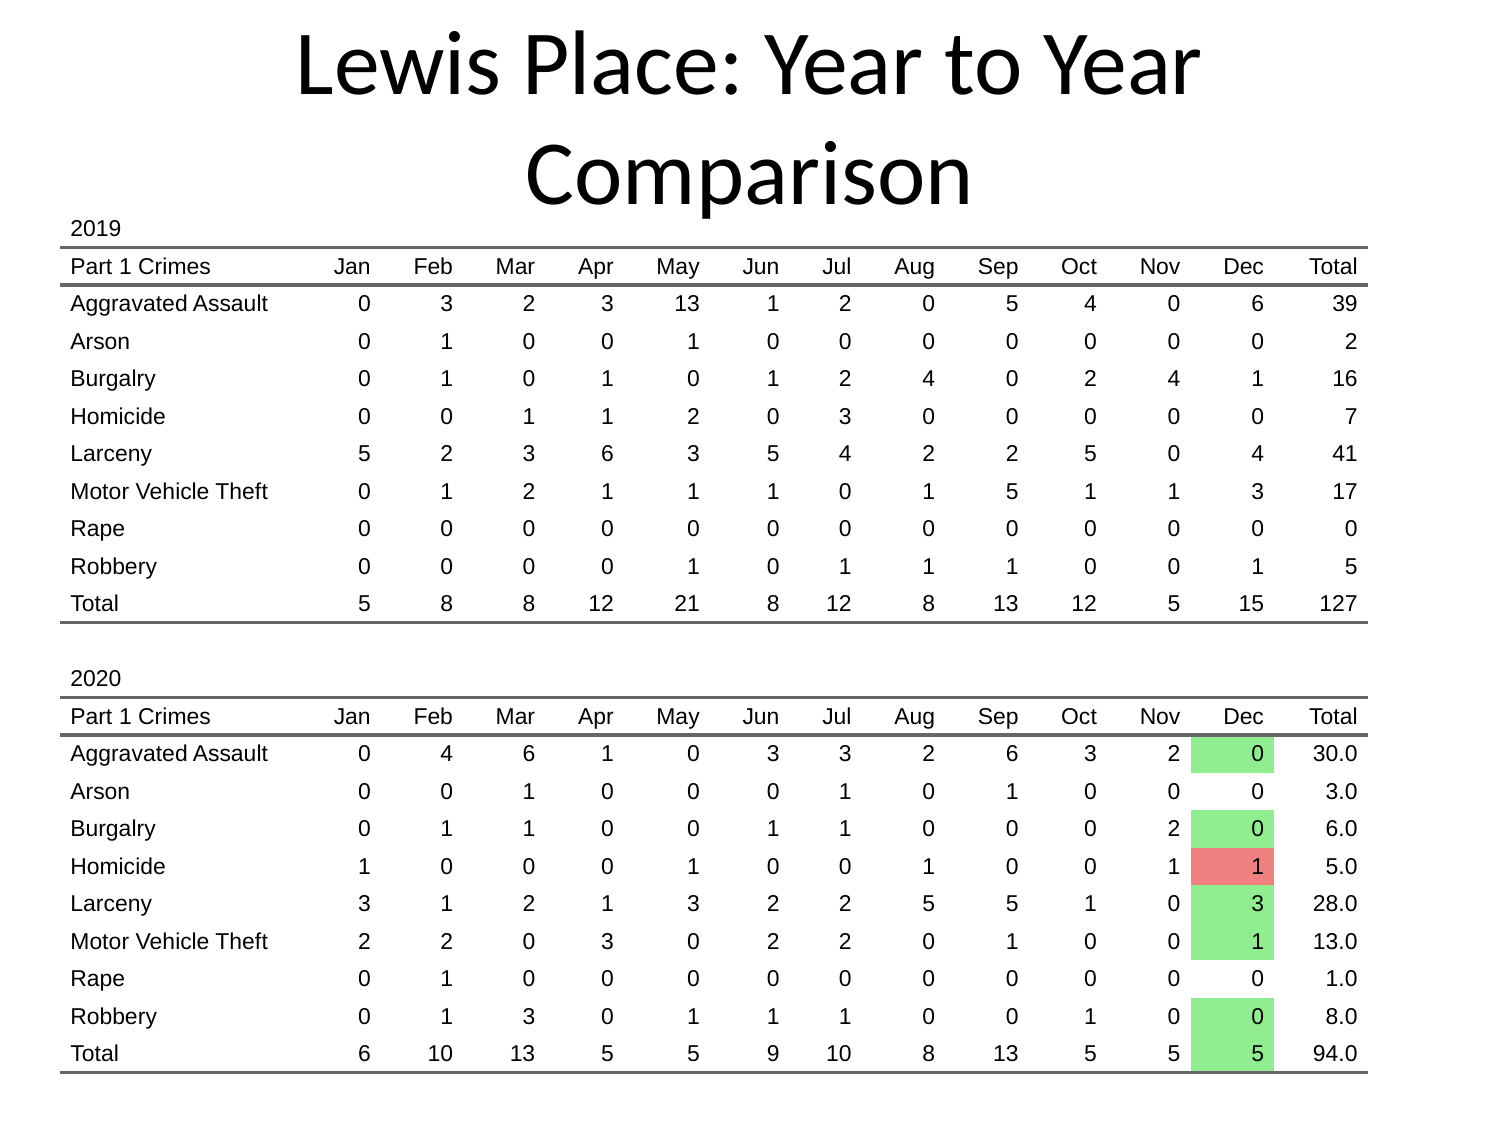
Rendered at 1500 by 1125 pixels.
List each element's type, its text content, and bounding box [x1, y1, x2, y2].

table_cell 8 [381, 585, 463, 621]
table_cell 1 [463, 398, 546, 435]
table_cell Motor Vehicle Theft [60, 473, 301, 510]
table_cell 1 [381, 810, 463, 848]
table_cell 2 [790, 287, 862, 323]
table_cell Part 1 Crimes [60, 249, 301, 283]
table_cell 0 [381, 510, 463, 548]
table_cell 12 [1029, 585, 1107, 621]
table_cell 2 [1107, 737, 1191, 773]
table_cell Jan [301, 699, 381, 733]
table_cell 0 [301, 773, 381, 810]
table_cell 0 [790, 960, 862, 998]
table_cell 13 [463, 1035, 546, 1071]
table_cell 0 [381, 848, 463, 885]
table_cell 0 [546, 848, 624, 885]
table_cell 94.0 [1274, 1035, 1368, 1071]
table_cell 0 [381, 398, 463, 435]
table_cell 0 [1107, 287, 1191, 323]
table_cell 12 [546, 585, 624, 621]
table_cell Sep [945, 249, 1029, 283]
table_cell 1 [381, 473, 463, 510]
table_cell Arson [60, 323, 301, 360]
table_cell Rape [60, 960, 301, 998]
table_cell Total [1274, 699, 1368, 733]
table_cell 0 [1191, 510, 1274, 548]
table_cell 13 [945, 585, 1029, 621]
table_cell 1 [1107, 848, 1191, 885]
table_cell 0 [463, 360, 546, 398]
table_cell 1 [710, 473, 790, 510]
table_cell 3 [790, 398, 862, 435]
table_cell 3 [463, 435, 546, 473]
table_cell 1 [710, 287, 790, 323]
table_cell 0 [301, 998, 381, 1035]
table_cell 0 [624, 737, 710, 773]
table_cell 3 [301, 885, 381, 923]
table_cell Mar [463, 699, 546, 733]
table_cell 4 [1107, 360, 1191, 398]
table_cell 0 [1191, 998, 1274, 1035]
table_cell 0 [463, 548, 546, 585]
table_cell 8 [710, 585, 790, 621]
table_cell 0 [624, 510, 710, 548]
table_cell Feb [381, 699, 463, 733]
table_cell Nov [1107, 699, 1191, 733]
table_cell 5.0 [1274, 848, 1368, 885]
table_cell 3 [381, 287, 463, 323]
table_cell 3 [624, 885, 710, 923]
table_cell 2 [710, 923, 790, 960]
table_cell 3 [1029, 737, 1107, 773]
table_cell 0 [862, 923, 945, 960]
table_cell 1 [624, 323, 710, 360]
table_cell 13 [945, 1035, 1029, 1071]
table_cell 0 [710, 848, 790, 885]
table_cell 0 [1107, 510, 1191, 548]
table_cell 2 [381, 435, 463, 473]
table_cell 1 [862, 473, 945, 510]
table_cell 8 [463, 585, 546, 621]
table_cell 0 [381, 773, 463, 810]
table_cell 1 [463, 773, 546, 810]
table_cell 0 [546, 998, 624, 1035]
table_cell 1 [463, 810, 546, 848]
table_cell Total [60, 1035, 301, 1071]
table_cell Burgalry [60, 360, 301, 398]
table_cell 3 [790, 737, 862, 773]
table_cell 13 [624, 287, 710, 323]
table_cell Larceny [60, 885, 301, 923]
table_cell 5 [710, 435, 790, 473]
table_cell 0 [945, 960, 1029, 998]
table_cell 0 [381, 548, 463, 585]
table_cell 0 [1029, 510, 1107, 548]
table_cell Jul [790, 699, 862, 733]
table_cell 5 [301, 435, 381, 473]
table_cell Larceny [60, 435, 301, 473]
table_cell Homicide [60, 398, 301, 435]
table_cell 1.0 [1274, 960, 1368, 998]
table_cell 6 [301, 1035, 381, 1071]
table_cell Feb [381, 249, 463, 283]
table_cell 0 [301, 510, 381, 548]
table_cell 0 [710, 960, 790, 998]
table_cell 1 [945, 548, 1029, 585]
table_cell 0 [945, 810, 1029, 848]
table_cell Aug [862, 699, 945, 733]
table_cell 0 [1191, 737, 1274, 773]
table_cell 0 [301, 287, 381, 323]
table_cell 0 [1107, 548, 1191, 585]
table_cell 0 [546, 960, 624, 998]
table_header 2020 [60, 660, 1368, 696]
table_cell 41 [1274, 435, 1368, 473]
table_cell 8 [862, 585, 945, 621]
table_cell 0 [862, 810, 945, 848]
table_cell 0 [463, 848, 546, 885]
table_cell Rape [60, 510, 301, 548]
table_cell 2 [381, 923, 463, 960]
table_cell Dec [1191, 699, 1274, 733]
table_cell 1 [862, 548, 945, 585]
table_cell 0 [463, 923, 546, 960]
table_cell 39 [1274, 287, 1368, 323]
table_cell 1 [1191, 923, 1274, 960]
table_cell 0 [301, 810, 381, 848]
table_cell 1 [1029, 473, 1107, 510]
table_cell 0 [945, 998, 1029, 1035]
table_cell 0 [862, 960, 945, 998]
table_cell 0 [1274, 510, 1368, 548]
table_cell 2 [790, 885, 862, 923]
table_cell 1 [790, 773, 862, 810]
table_cell 1 [381, 885, 463, 923]
table_cell 0 [1029, 398, 1107, 435]
table_cell 0 [862, 287, 945, 323]
table_cell 3 [546, 923, 624, 960]
table_cell 1 [546, 360, 624, 398]
table_cell 5 [301, 585, 381, 621]
table_cell 1 [710, 998, 790, 1035]
table_cell 8.0 [1274, 998, 1368, 1035]
table_cell 1 [790, 810, 862, 848]
table_cell 1 [862, 848, 945, 885]
table_cell Total [1274, 249, 1368, 283]
table_cell 0 [463, 960, 546, 998]
table_cell 6.0 [1274, 810, 1368, 848]
table_cell 1 [381, 998, 463, 1035]
table_cell 0 [546, 548, 624, 585]
table_cell 0 [790, 473, 862, 510]
table_cell 6 [546, 435, 624, 473]
table_cell Homicide [60, 848, 301, 885]
table_cell 3 [710, 737, 790, 773]
table_cell 0 [790, 323, 862, 360]
table_cell 0 [301, 323, 381, 360]
table_cell 0 [945, 398, 1029, 435]
table_cell 4 [1191, 435, 1274, 473]
table_cell 10 [381, 1035, 463, 1071]
table_cell 0 [546, 810, 624, 848]
table_cell 28.0 [1274, 885, 1368, 923]
table_cell 0 [1029, 323, 1107, 360]
table_cell 3 [624, 435, 710, 473]
table_cell 0 [301, 737, 381, 773]
table_cell 0 [1029, 810, 1107, 848]
table_cell 0 [1107, 398, 1191, 435]
table_cell 5 [945, 287, 1029, 323]
table_cell 0 [1029, 960, 1107, 998]
title Lewis Place: Year to Year Comparison [60, 60, 1440, 165]
table_cell 0 [546, 773, 624, 810]
table_cell 3 [1191, 473, 1274, 510]
table_cell Robbery [60, 998, 301, 1035]
table_cell 0 [624, 960, 710, 998]
table_cell 4 [381, 737, 463, 773]
table_cell 9 [710, 1035, 790, 1071]
table_cell 3 [463, 998, 546, 1035]
table_cell 0 [301, 473, 381, 510]
table_cell May [624, 249, 710, 283]
table_cell 0 [1107, 885, 1191, 923]
table_cell Jul [790, 249, 862, 283]
table_cell 4 [862, 360, 945, 398]
table_cell 2 [1274, 323, 1368, 360]
table_cell 12 [790, 585, 862, 621]
table_cell 0 [463, 510, 546, 548]
table_cell 2 [790, 360, 862, 398]
table_cell 2 [862, 435, 945, 473]
table_cell 5 [862, 885, 945, 923]
table_cell 5 [1029, 435, 1107, 473]
table_cell 0 [1107, 923, 1191, 960]
table_cell 1 [381, 360, 463, 398]
table_cell Arson [60, 773, 301, 810]
table_cell 5 [945, 885, 1029, 923]
table_cell 0 [624, 773, 710, 810]
table_header 2019 [60, 210, 1368, 246]
table_cell 3 [1191, 885, 1274, 923]
table_cell 1 [945, 773, 1029, 810]
table_cell 0 [1107, 773, 1191, 810]
table_cell 0 [710, 548, 790, 585]
table_cell 0 [1029, 773, 1107, 810]
table_cell 2 [1029, 360, 1107, 398]
table_cell 8 [862, 1035, 945, 1071]
table_cell 0 [790, 510, 862, 548]
table_cell 1 [1107, 473, 1191, 510]
table_cell 0 [301, 548, 381, 585]
table_cell 0 [862, 510, 945, 548]
table_cell Robbery [60, 548, 301, 585]
table_cell 2 [1107, 810, 1191, 848]
table_cell 2 [790, 923, 862, 960]
table_cell 0 [862, 998, 945, 1035]
table_cell 0 [1029, 548, 1107, 585]
table_cell 0 [463, 323, 546, 360]
table_cell 1 [1191, 848, 1274, 885]
table_cell 5 [1029, 1035, 1107, 1071]
table_cell 2 [463, 885, 546, 923]
table_cell 1 [1029, 998, 1107, 1035]
table_cell 7 [1274, 398, 1368, 435]
table_cell 0 [1107, 998, 1191, 1035]
table_cell 6 [463, 737, 546, 773]
table_cell Jan [301, 249, 381, 283]
table_cell 2 [624, 398, 710, 435]
table_cell 10 [790, 1035, 862, 1071]
table_cell 1 [1029, 885, 1107, 923]
table_cell 127 [1274, 585, 1368, 621]
table_cell 15 [1191, 585, 1274, 621]
table_cell 5 [1191, 1035, 1274, 1071]
table_cell 3 [546, 287, 624, 323]
table_cell Jun [710, 699, 790, 733]
table_cell 4 [790, 435, 862, 473]
table_cell 1 [790, 548, 862, 585]
table_cell 0 [301, 960, 381, 998]
table_cell 3.0 [1274, 773, 1368, 810]
table_cell Apr [546, 249, 624, 283]
table_cell Aggravated Assault [60, 287, 301, 323]
table_cell 0 [301, 398, 381, 435]
table_cell 17 [1274, 473, 1368, 510]
table_cell 1 [546, 737, 624, 773]
table_cell 0 [624, 360, 710, 398]
table_cell Aggravated Assault [60, 737, 301, 773]
table_cell 1 [546, 885, 624, 923]
table_cell 0 [1191, 810, 1274, 848]
table_cell 0 [624, 810, 710, 848]
table_cell Sep [945, 699, 1029, 733]
table_cell 5 [945, 473, 1029, 510]
table_cell 0 [710, 398, 790, 435]
table_cell Part 1 Crimes [60, 699, 301, 733]
table_cell 0 [1191, 323, 1274, 360]
table_cell 0 [862, 323, 945, 360]
table_cell 21 [624, 585, 710, 621]
table_cell 0 [862, 398, 945, 435]
table_cell 1 [546, 473, 624, 510]
table_cell 1 [710, 810, 790, 848]
table_cell 1 [710, 360, 790, 398]
table_cell Nov [1107, 249, 1191, 283]
table_cell 0 [1107, 323, 1191, 360]
table_cell 0 [546, 510, 624, 548]
table_cell 1 [1191, 360, 1274, 398]
table_cell 0 [1191, 773, 1274, 810]
table_cell 2 [463, 287, 546, 323]
table_cell 0 [945, 848, 1029, 885]
table_cell 1 [945, 923, 1029, 960]
table_cell Jun [710, 249, 790, 283]
table_cell Oct [1029, 249, 1107, 283]
table_cell 2 [463, 473, 546, 510]
table_cell 6 [945, 737, 1029, 773]
table_cell 1 [546, 398, 624, 435]
table_cell 6 [1191, 287, 1274, 323]
table_cell 1 [624, 848, 710, 885]
table_cell 1 [1191, 548, 1274, 585]
table_cell Dec [1191, 249, 1274, 283]
table_cell 16 [1274, 360, 1368, 398]
table_cell 5 [1107, 1035, 1191, 1071]
table_cell 1 [790, 998, 862, 1035]
table_cell Burgalry [60, 810, 301, 848]
table_cell 5 [1107, 585, 1191, 621]
table_cell 2 [301, 923, 381, 960]
table_cell Mar [463, 249, 546, 283]
table_cell 0 [945, 360, 1029, 398]
table_cell May [624, 699, 710, 733]
table_cell 1 [624, 548, 710, 585]
table_cell 0 [624, 923, 710, 960]
table_cell 0 [1029, 923, 1107, 960]
table_cell 5 [624, 1035, 710, 1071]
table_cell Aug [862, 249, 945, 283]
table_cell 0 [710, 323, 790, 360]
table_cell 0 [1191, 960, 1274, 998]
table_cell 0 [862, 773, 945, 810]
table_cell 0 [1029, 848, 1107, 885]
table_cell 0 [546, 323, 624, 360]
table_cell 1 [381, 323, 463, 360]
table_cell 0 [945, 323, 1029, 360]
table_cell 0 [1107, 960, 1191, 998]
table_cell 1 [624, 998, 710, 1035]
table_cell 5 [1274, 548, 1368, 585]
table_cell 13.0 [1274, 923, 1368, 960]
table_cell 0 [945, 510, 1029, 548]
table_cell 0 [1107, 435, 1191, 473]
table_cell 0 [710, 510, 790, 548]
table_cell 2 [862, 737, 945, 773]
table_cell Apr [546, 699, 624, 733]
table_cell 1 [624, 473, 710, 510]
table_cell 1 [381, 960, 463, 998]
table_cell 2 [710, 885, 790, 923]
table_cell 0 [301, 360, 381, 398]
table_cell 2 [945, 435, 1029, 473]
table_cell 5 [546, 1035, 624, 1071]
table_cell 0 [710, 773, 790, 810]
table_cell 30.0 [1274, 737, 1368, 773]
table_cell 0 [790, 848, 862, 885]
table_cell Total [60, 585, 301, 621]
table_cell 4 [1029, 287, 1107, 323]
table_cell 0 [1191, 398, 1274, 435]
table_cell Oct [1029, 699, 1107, 733]
table_cell 1 [301, 848, 381, 885]
table_cell Motor Vehicle Theft [60, 923, 301, 960]
